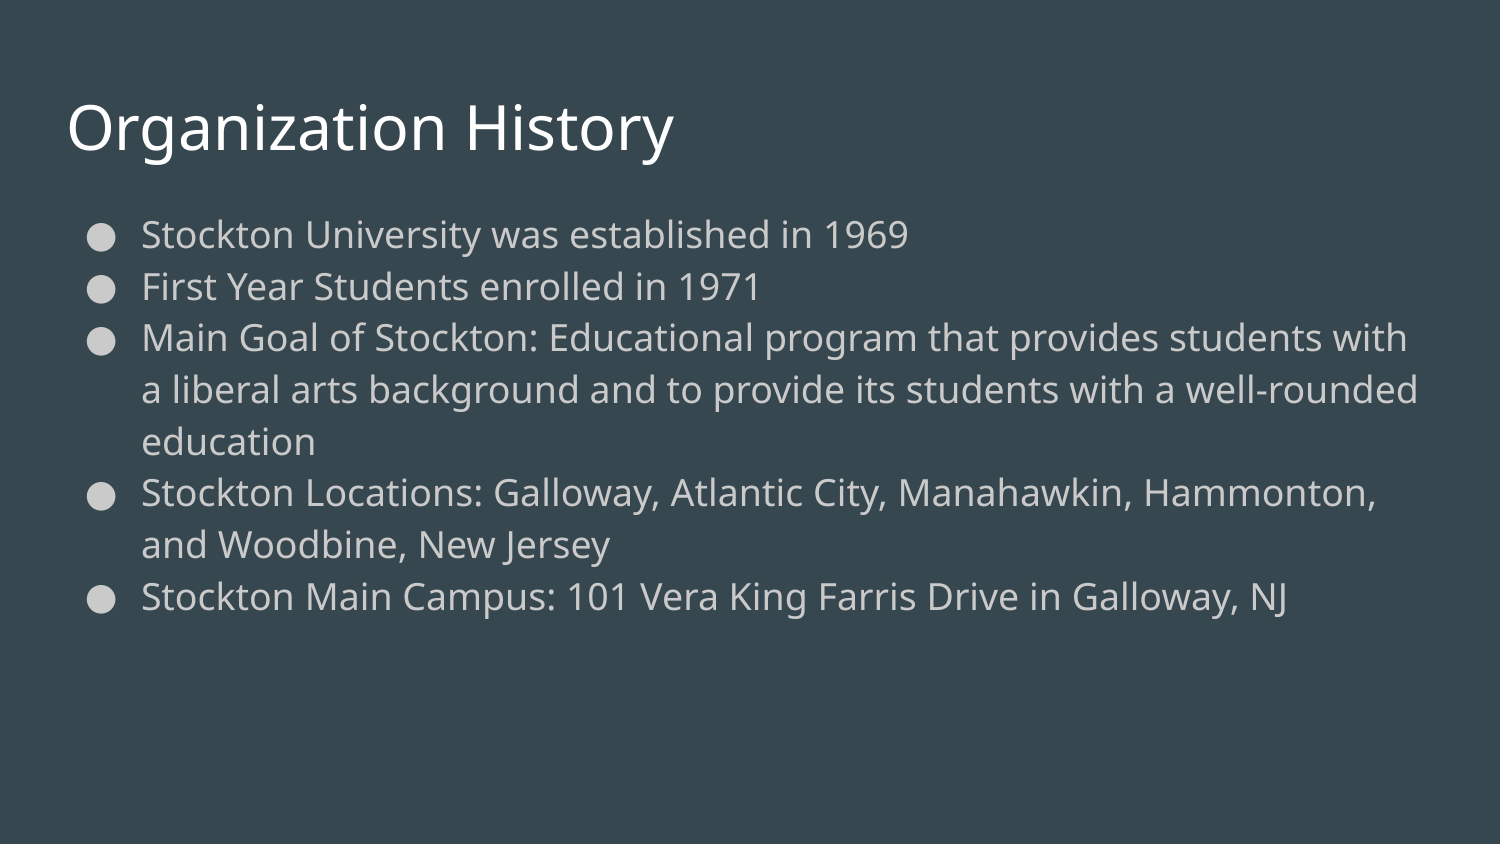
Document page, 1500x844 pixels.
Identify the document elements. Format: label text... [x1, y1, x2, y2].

title Organization History [51, 72, 1449, 167]
list Stockton University was established in 1969 First Year Students enrolled in 1971 Main Goal of Stockton: Educational program that provides students with a liberal arts background and to provide its students with a well-rounded education Stockton Locations: Galloway, Atlantic City, Manahawkin, Hammonton, and Woodbine, New Jersey Stockton Main Campus: 101 Vera King Farris Drive in Galloway, NJ [51, 189, 1449, 750]
